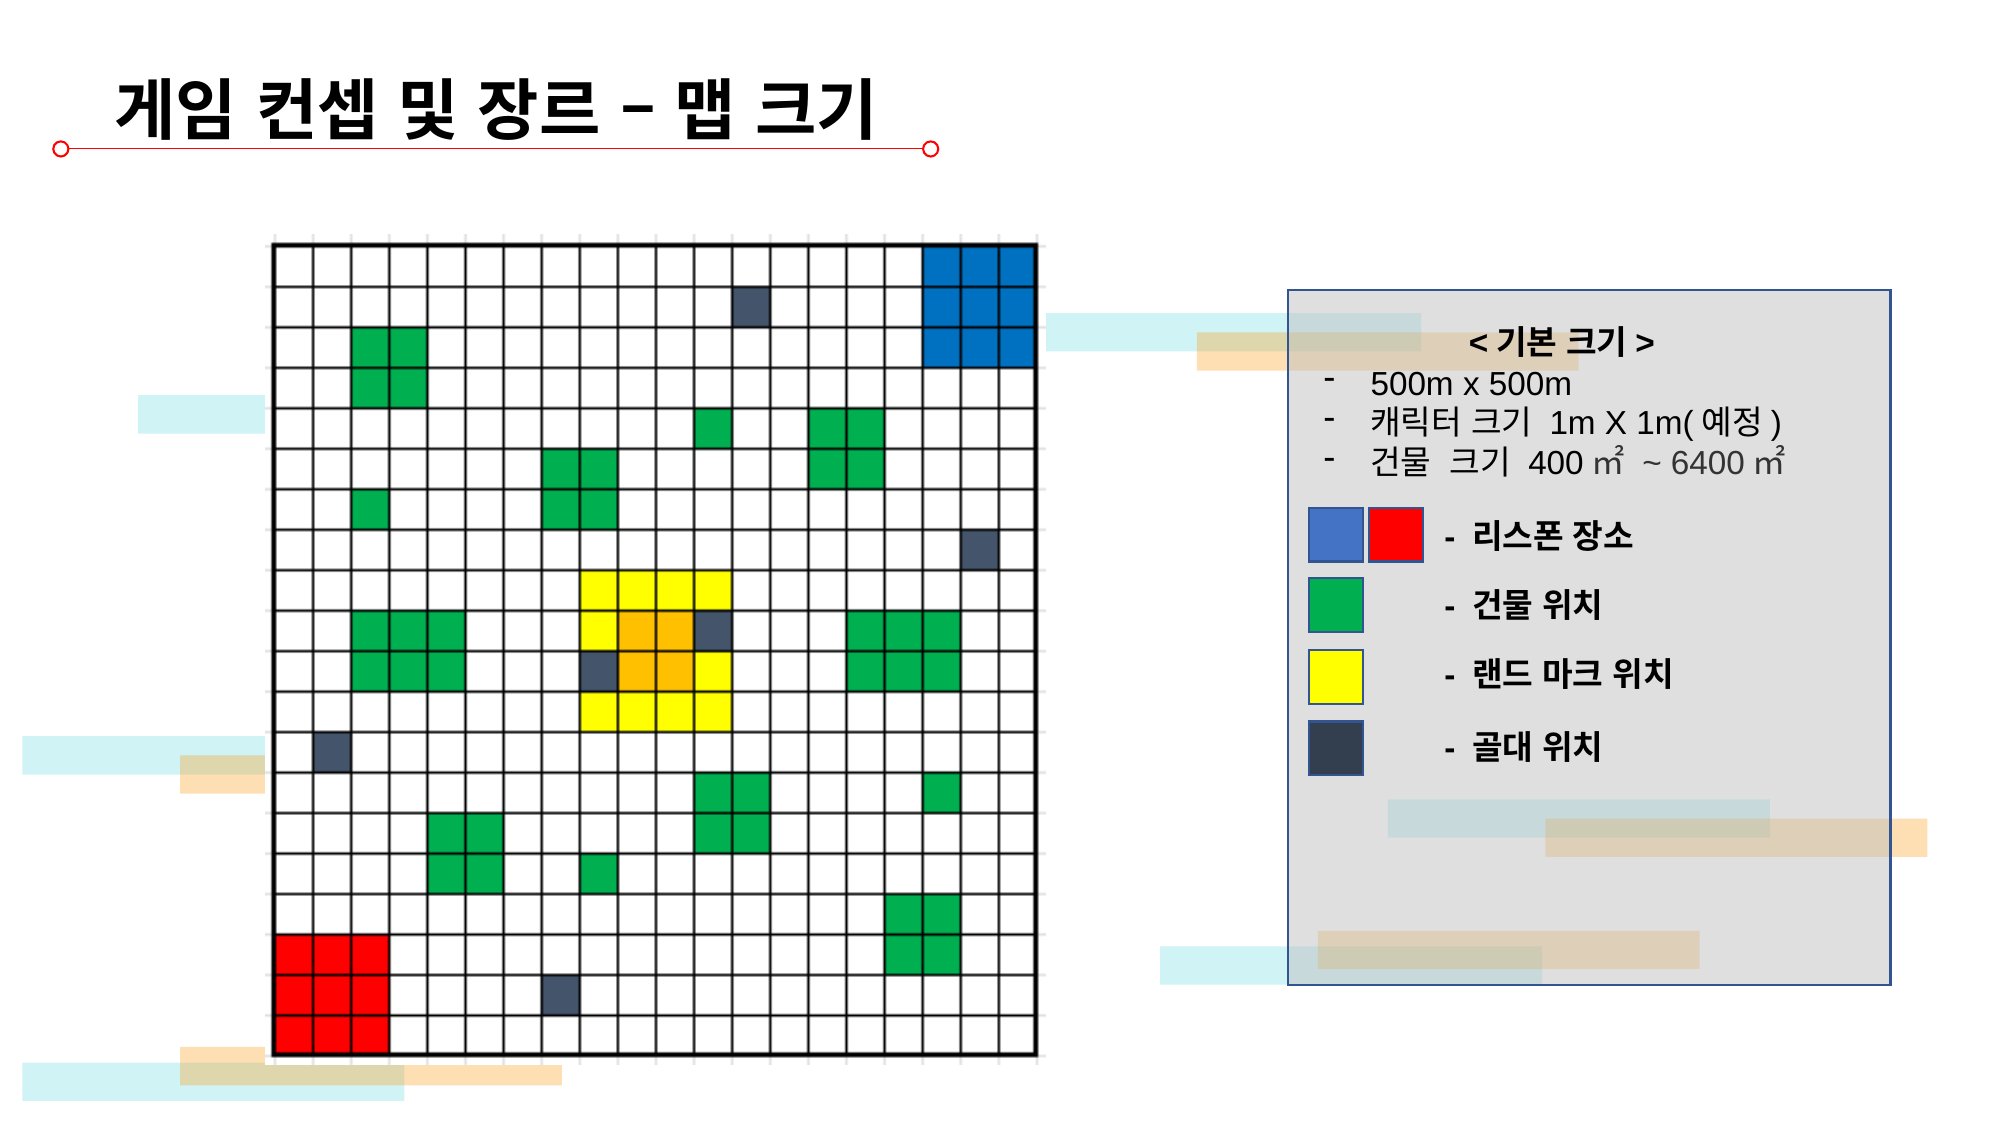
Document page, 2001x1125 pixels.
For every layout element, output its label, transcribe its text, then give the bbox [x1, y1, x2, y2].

text_box - 리스폰 장소 [1429, 507, 1860, 563]
text_box [1892, 817, 1928, 858]
text_box [21, 1062, 405, 1102]
text_box [1368, 507, 1424, 563]
text_box [1196, 331, 1287, 372]
text_box <기본 크기> 500m x 500m 캐릭터 크기 1m X 1m(예정) 건물 크기 400㎡ ~ 6400㎡ [1308, 314, 1815, 489]
text_box - 랜드 마크 위치 [1429, 646, 1860, 701]
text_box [53, 141, 939, 157]
text_box [1308, 577, 1364, 633]
text_box - 골대 위치 [1429, 718, 1860, 774]
text_box [1308, 649, 1364, 705]
text_box [1046, 312, 1287, 352]
text_box [179, 1046, 563, 1086]
text_box [1308, 507, 1364, 563]
text_box [1159, 945, 1287, 986]
text_box [137, 394, 265, 435]
text_box [21, 735, 265, 776]
text_box - 건물 위치 [1429, 576, 1860, 632]
text_box [1287, 289, 1892, 986]
text_box [1308, 720, 1364, 776]
text_box 게임 컨셉 및 장르 – 맵 크기 [99, 60, 894, 141]
picture [265, 234, 1046, 1065]
text_box [179, 754, 265, 795]
